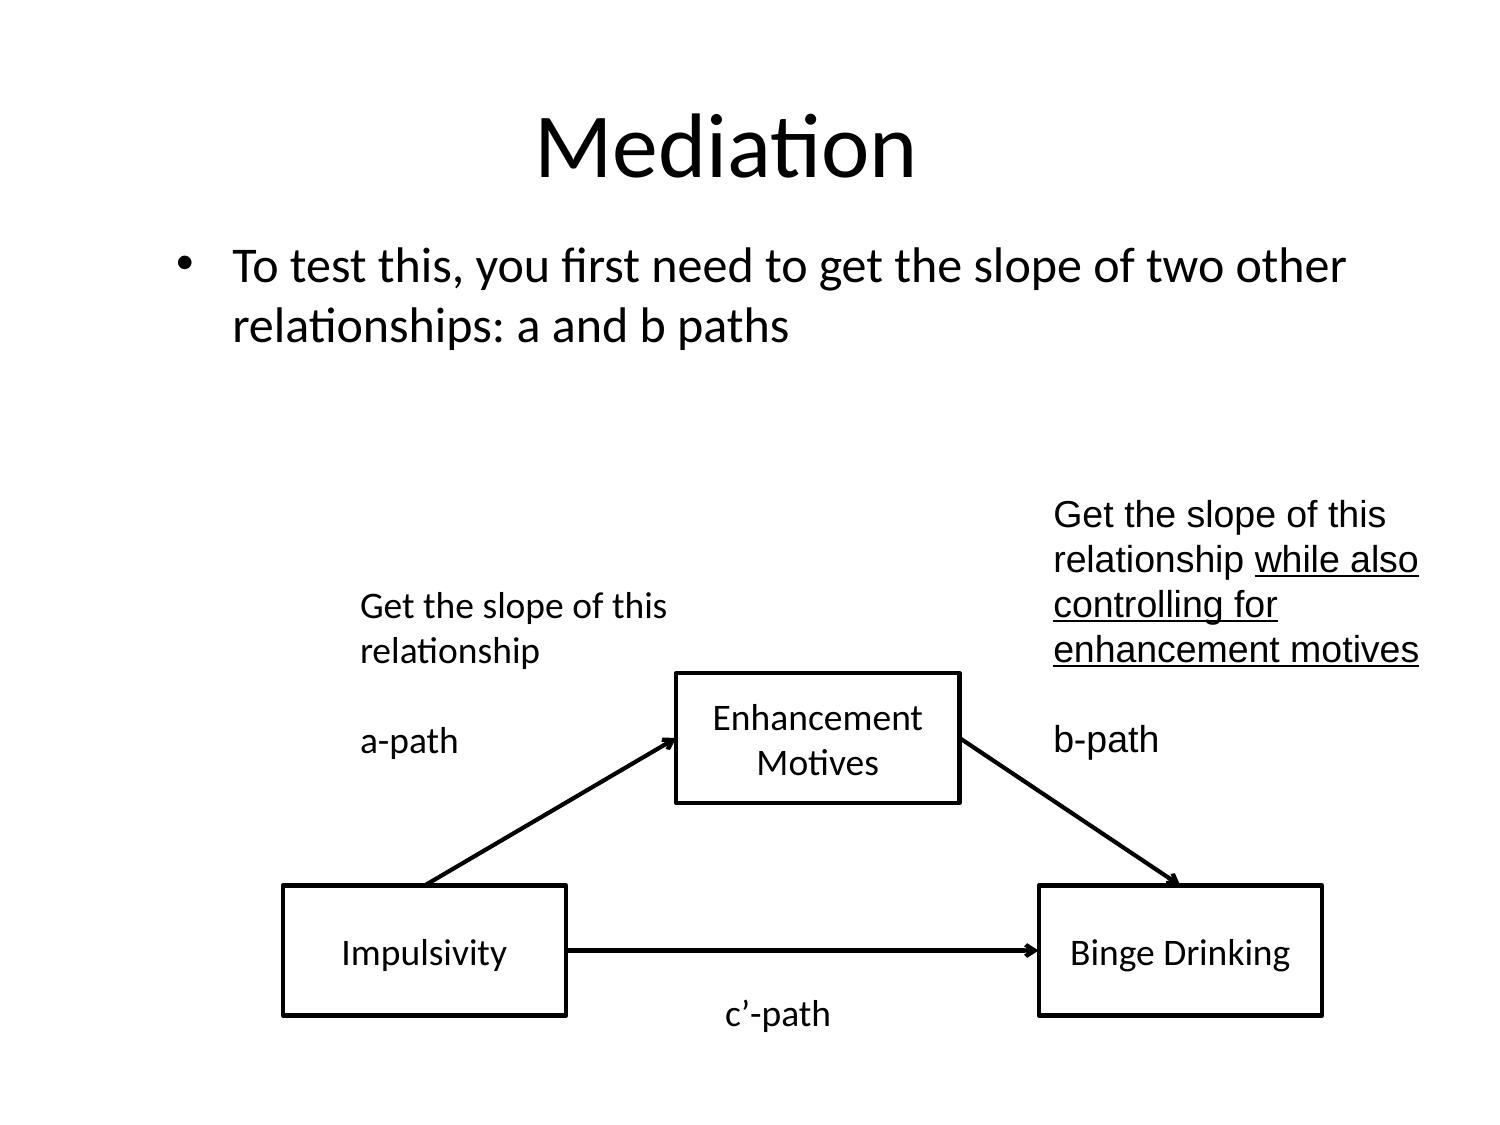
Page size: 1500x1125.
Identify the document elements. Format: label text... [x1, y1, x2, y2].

text_box Impulsivity [281, 883, 568, 1018]
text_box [424, 737, 677, 886]
text_box Get the slope of this relationship a-path [343, 572, 722, 770]
text_box Enhancement Motives [682, 671, 962, 805]
text_box Binge Drinking [1037, 883, 1324, 1018]
text_box c’-path [639, 979, 918, 1043]
text_box Get the slope of this relationship while also controlling for enhancement motives b-path [1038, 482, 1451, 768]
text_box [959, 737, 1181, 886]
title Mediation [51, 52, 1402, 228]
list To test this, you first need to get the slope of two other relationships: a and b paths [160, 225, 1471, 638]
